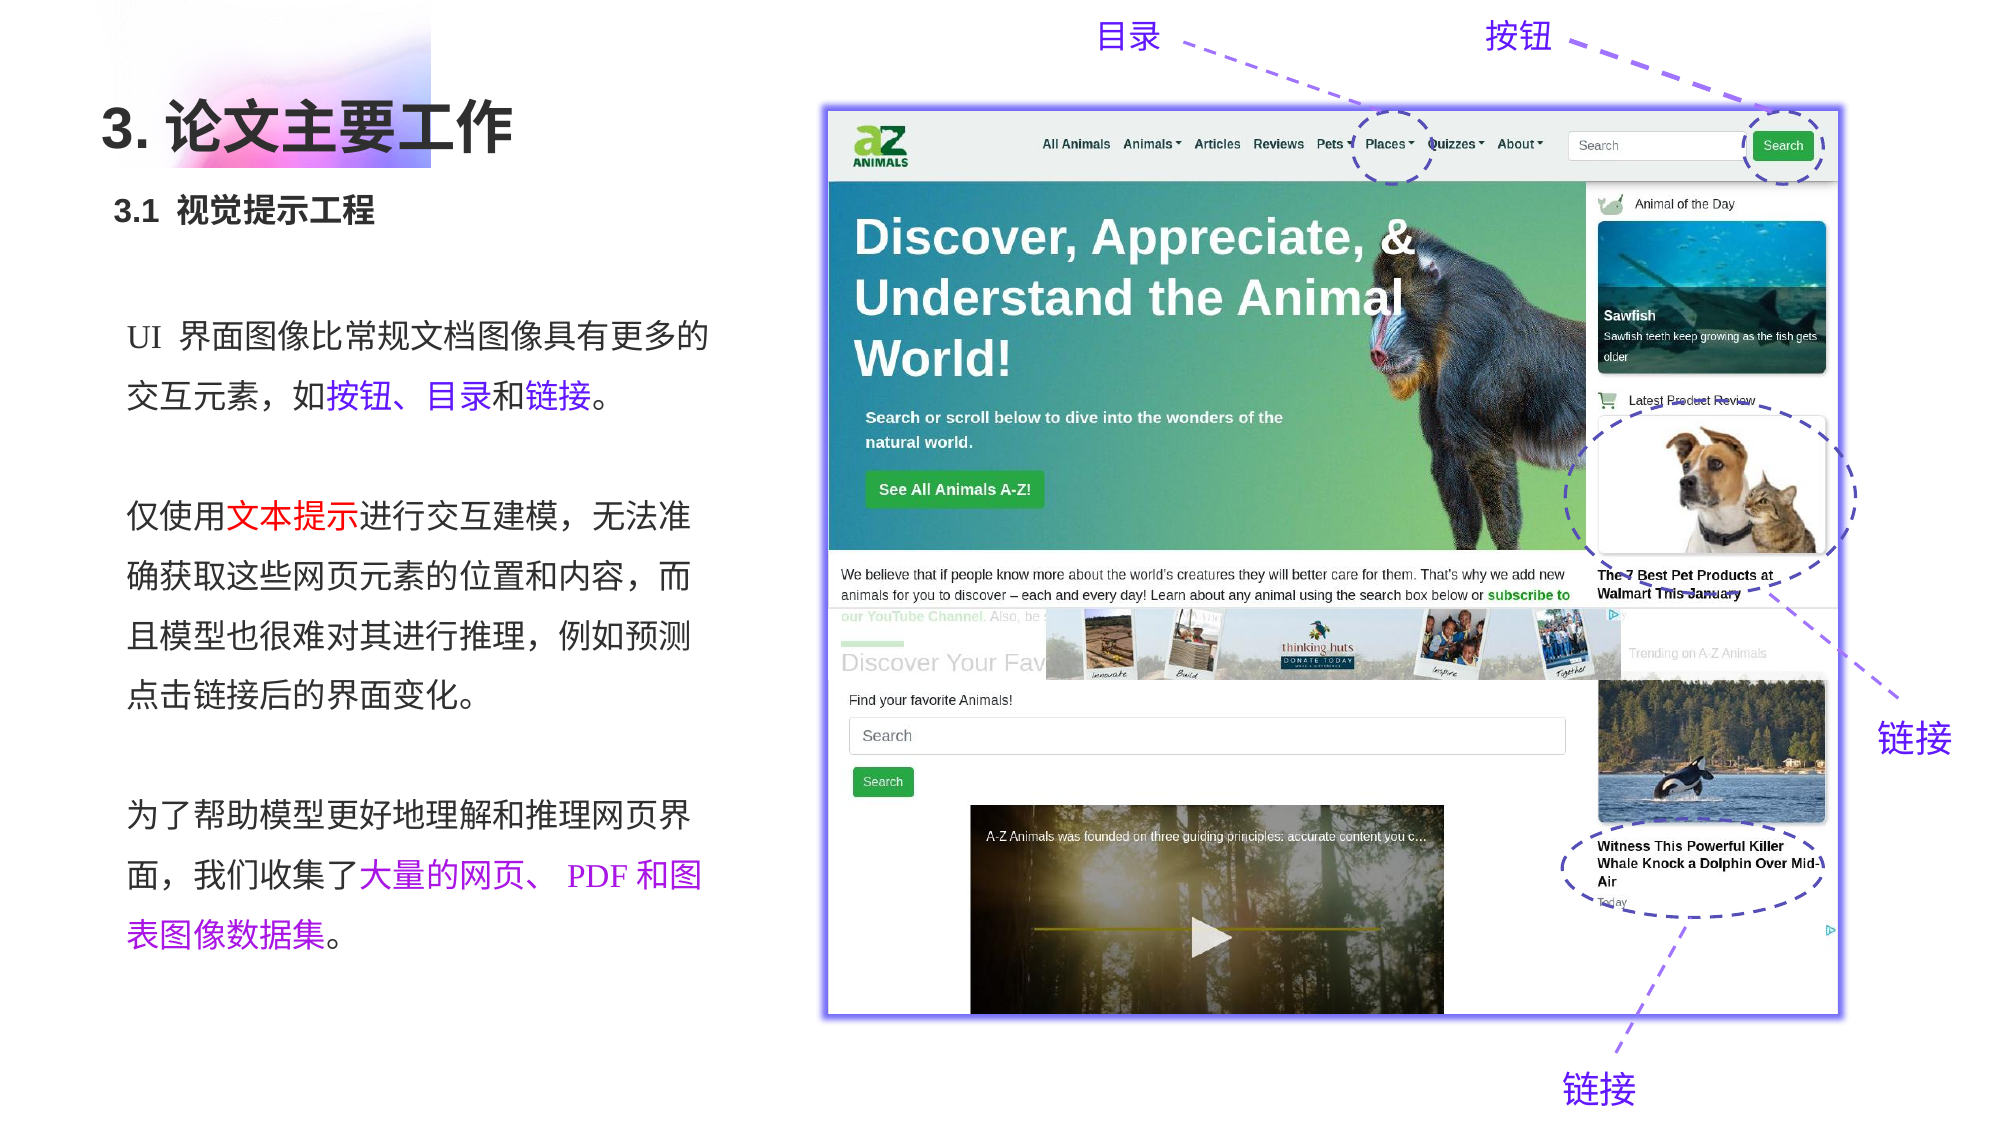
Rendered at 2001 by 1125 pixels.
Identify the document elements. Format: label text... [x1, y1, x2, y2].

text_box 链接 [1862, 707, 1999, 768]
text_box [1615, 917, 1691, 1053]
text_box 3.1 视觉提示工程 [86, 150, 404, 237]
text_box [1763, 589, 1899, 699]
text_box UI 界面图像比常规文档图像具有更多的交互元素，如按钮、目录和链接。 仅使用文本提示进行交互建模，无法准确获取这些网页元素的位置和内容，而且模型也很难对其进行推理，例如预测点击链接后的界面变化。 为了帮助模型更好地理解和推理网页界面，我们收集了大量的网页、PDF和图表图像数据集。 [112, 288, 726, 962]
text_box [1174, 38, 1382, 112]
picture [0, 0, 431, 168]
text_box 按钮 [1471, 8, 1587, 63]
text_box [1838, 449, 1857, 545]
title 3.论文主要工作 [86, 56, 667, 168]
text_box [1565, 38, 1772, 112]
picture [828, 111, 1838, 1014]
text_box 目录 [1080, 8, 1197, 63]
text_box 链接 [1547, 1058, 1684, 1119]
